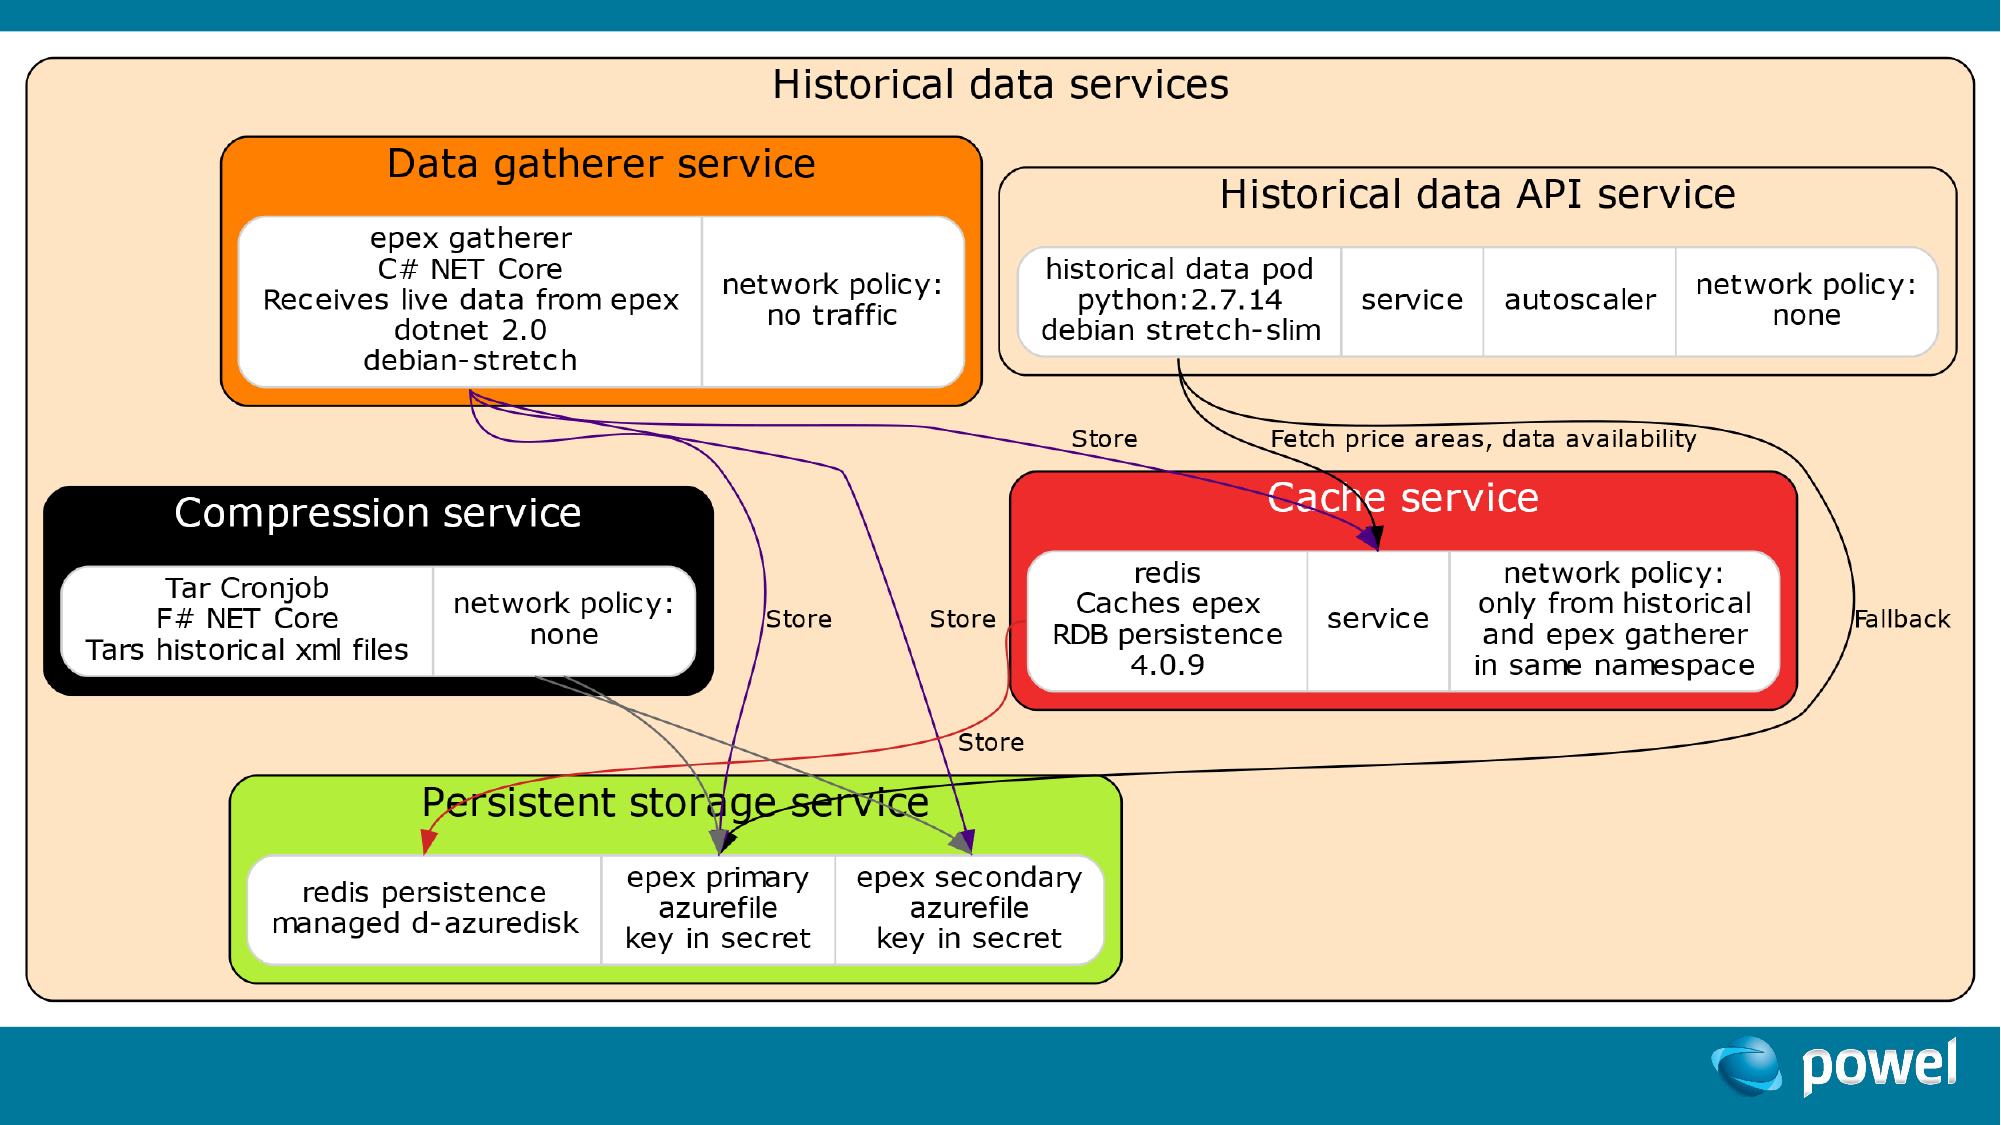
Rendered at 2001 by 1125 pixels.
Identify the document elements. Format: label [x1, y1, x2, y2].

picture [1749, 1073, 1782, 1090]
picture [1916, 1050, 1942, 1084]
picture [1949, 1039, 1955, 1083]
picture [0, 32, 2000, 1026]
picture [1868, 1050, 1913, 1083]
picture [1804, 1049, 1831, 1097]
picture [1712, 1037, 1775, 1069]
picture [1836, 1050, 1865, 1084]
